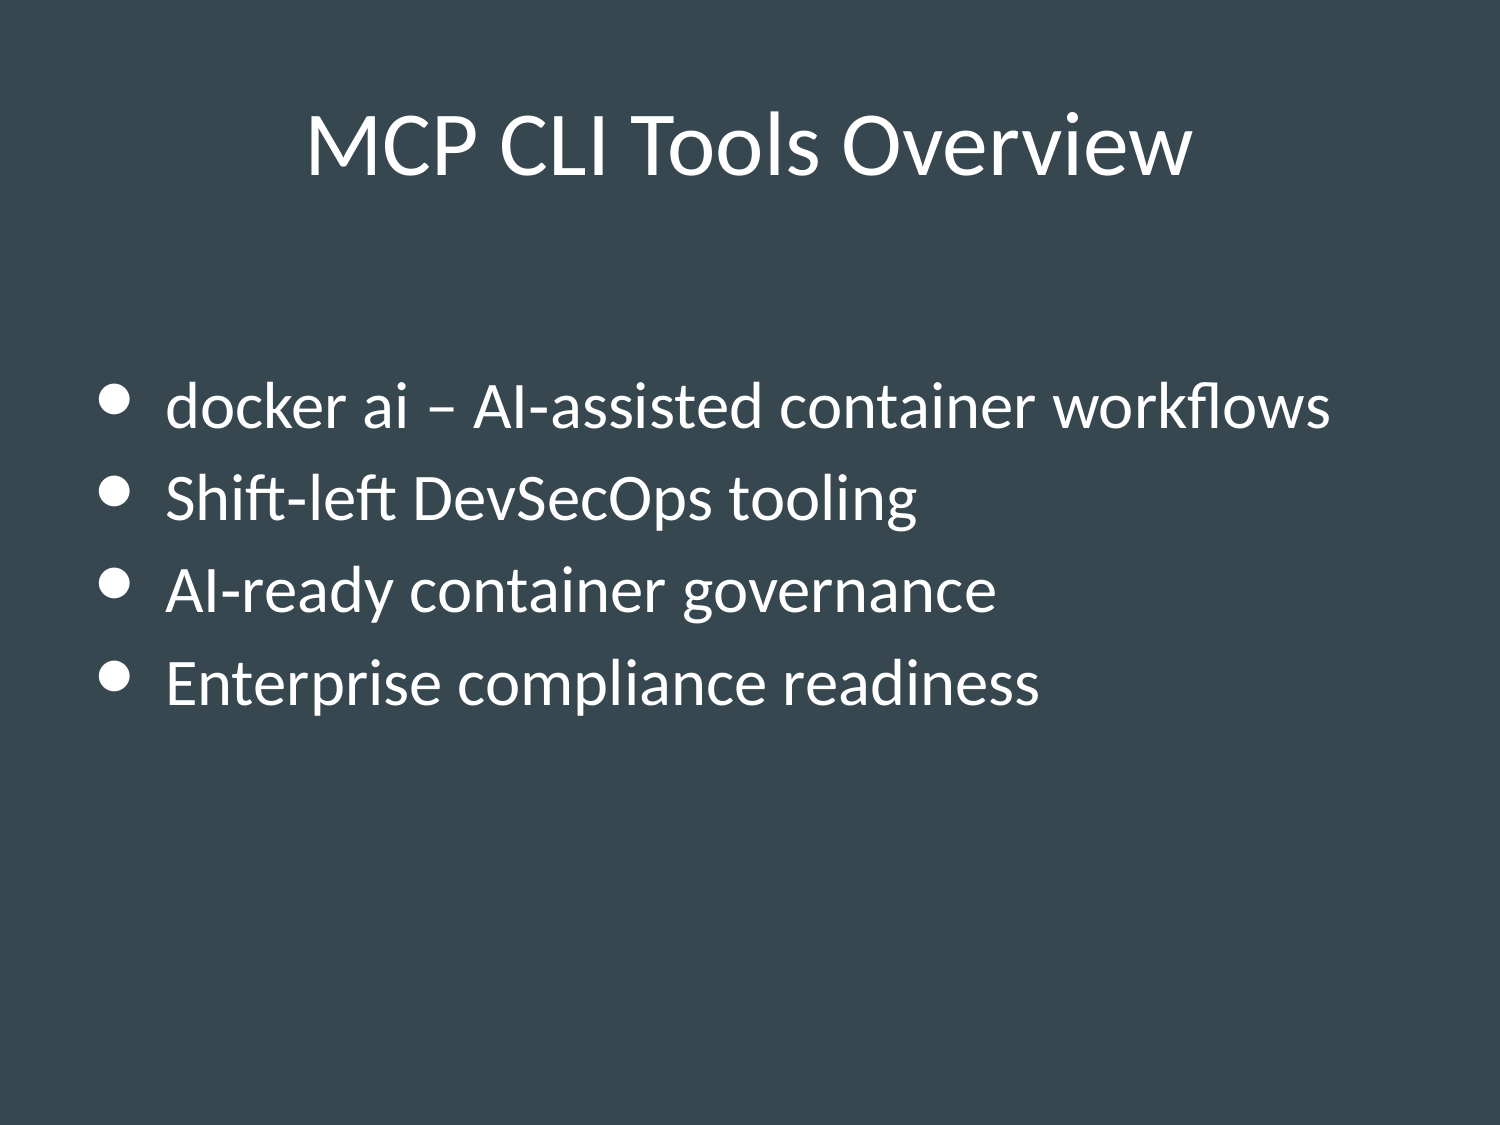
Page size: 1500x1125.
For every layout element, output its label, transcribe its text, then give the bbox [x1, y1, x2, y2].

list docker ai – AI‑assisted container workflows Shift‑left DevSecOps tooling AI‑ready container governance Enterprise compliance readiness [75, 262, 1425, 1005]
title MCP CLI Tools Overview [75, 45, 1425, 233]
